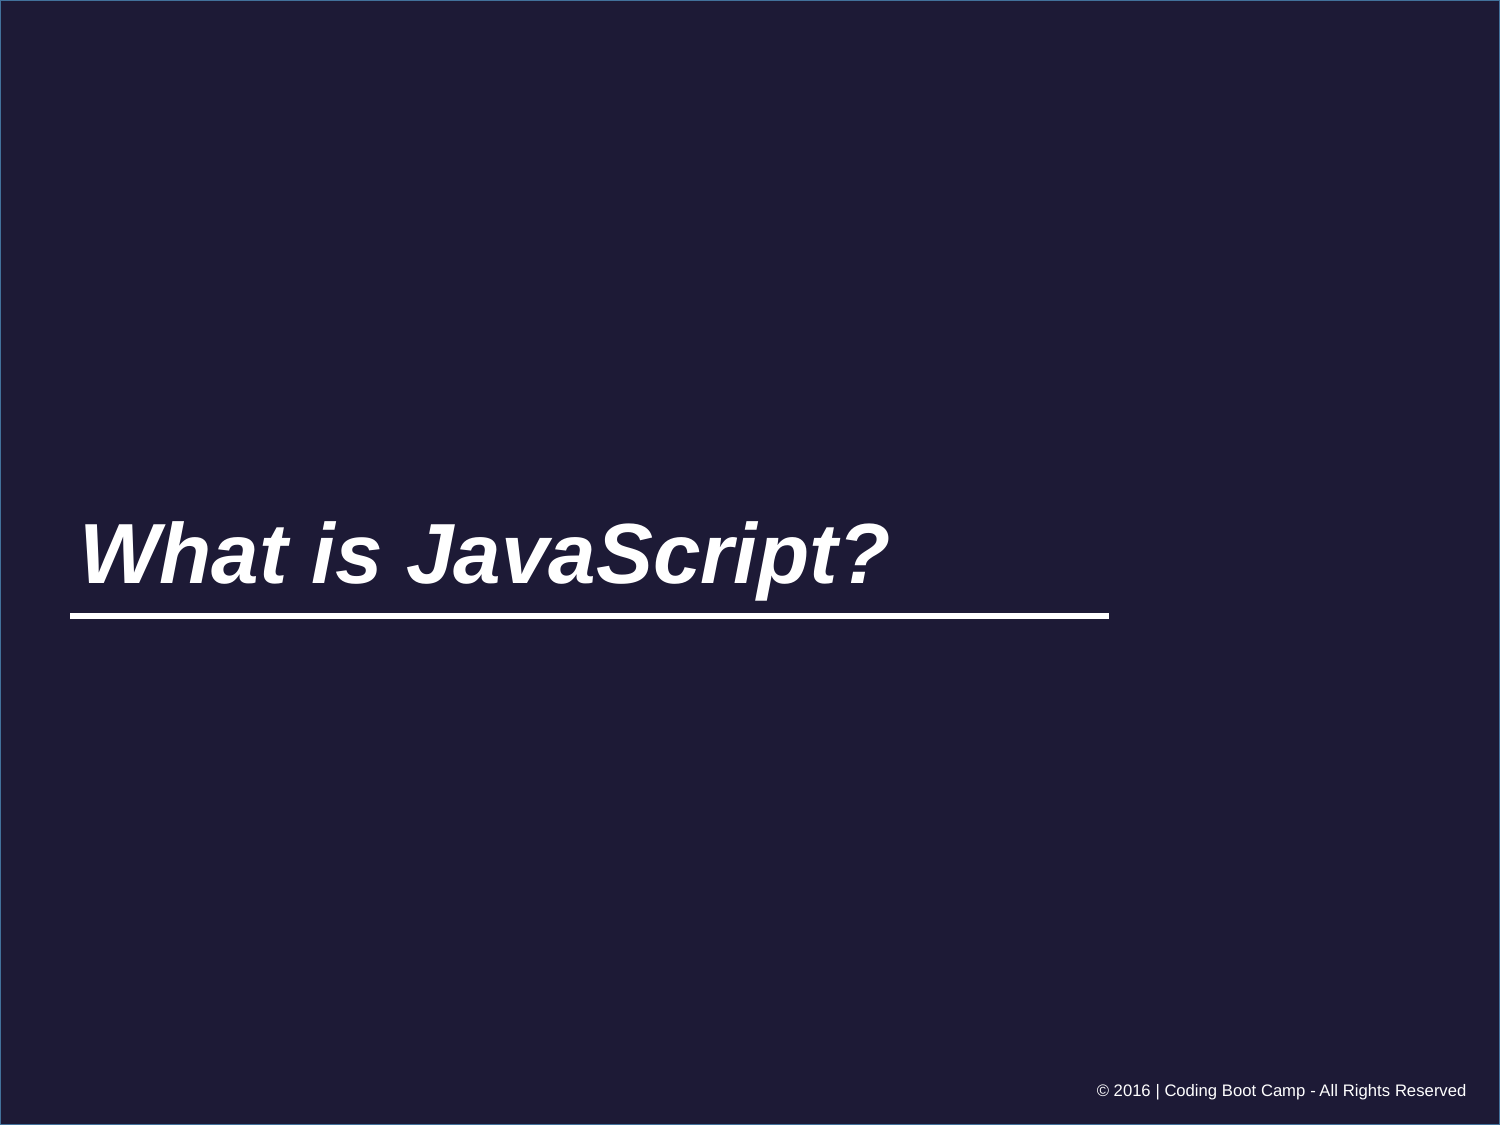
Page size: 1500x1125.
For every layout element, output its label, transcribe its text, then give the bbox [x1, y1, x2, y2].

title What is JavaScript? [64, 484, 1415, 628]
